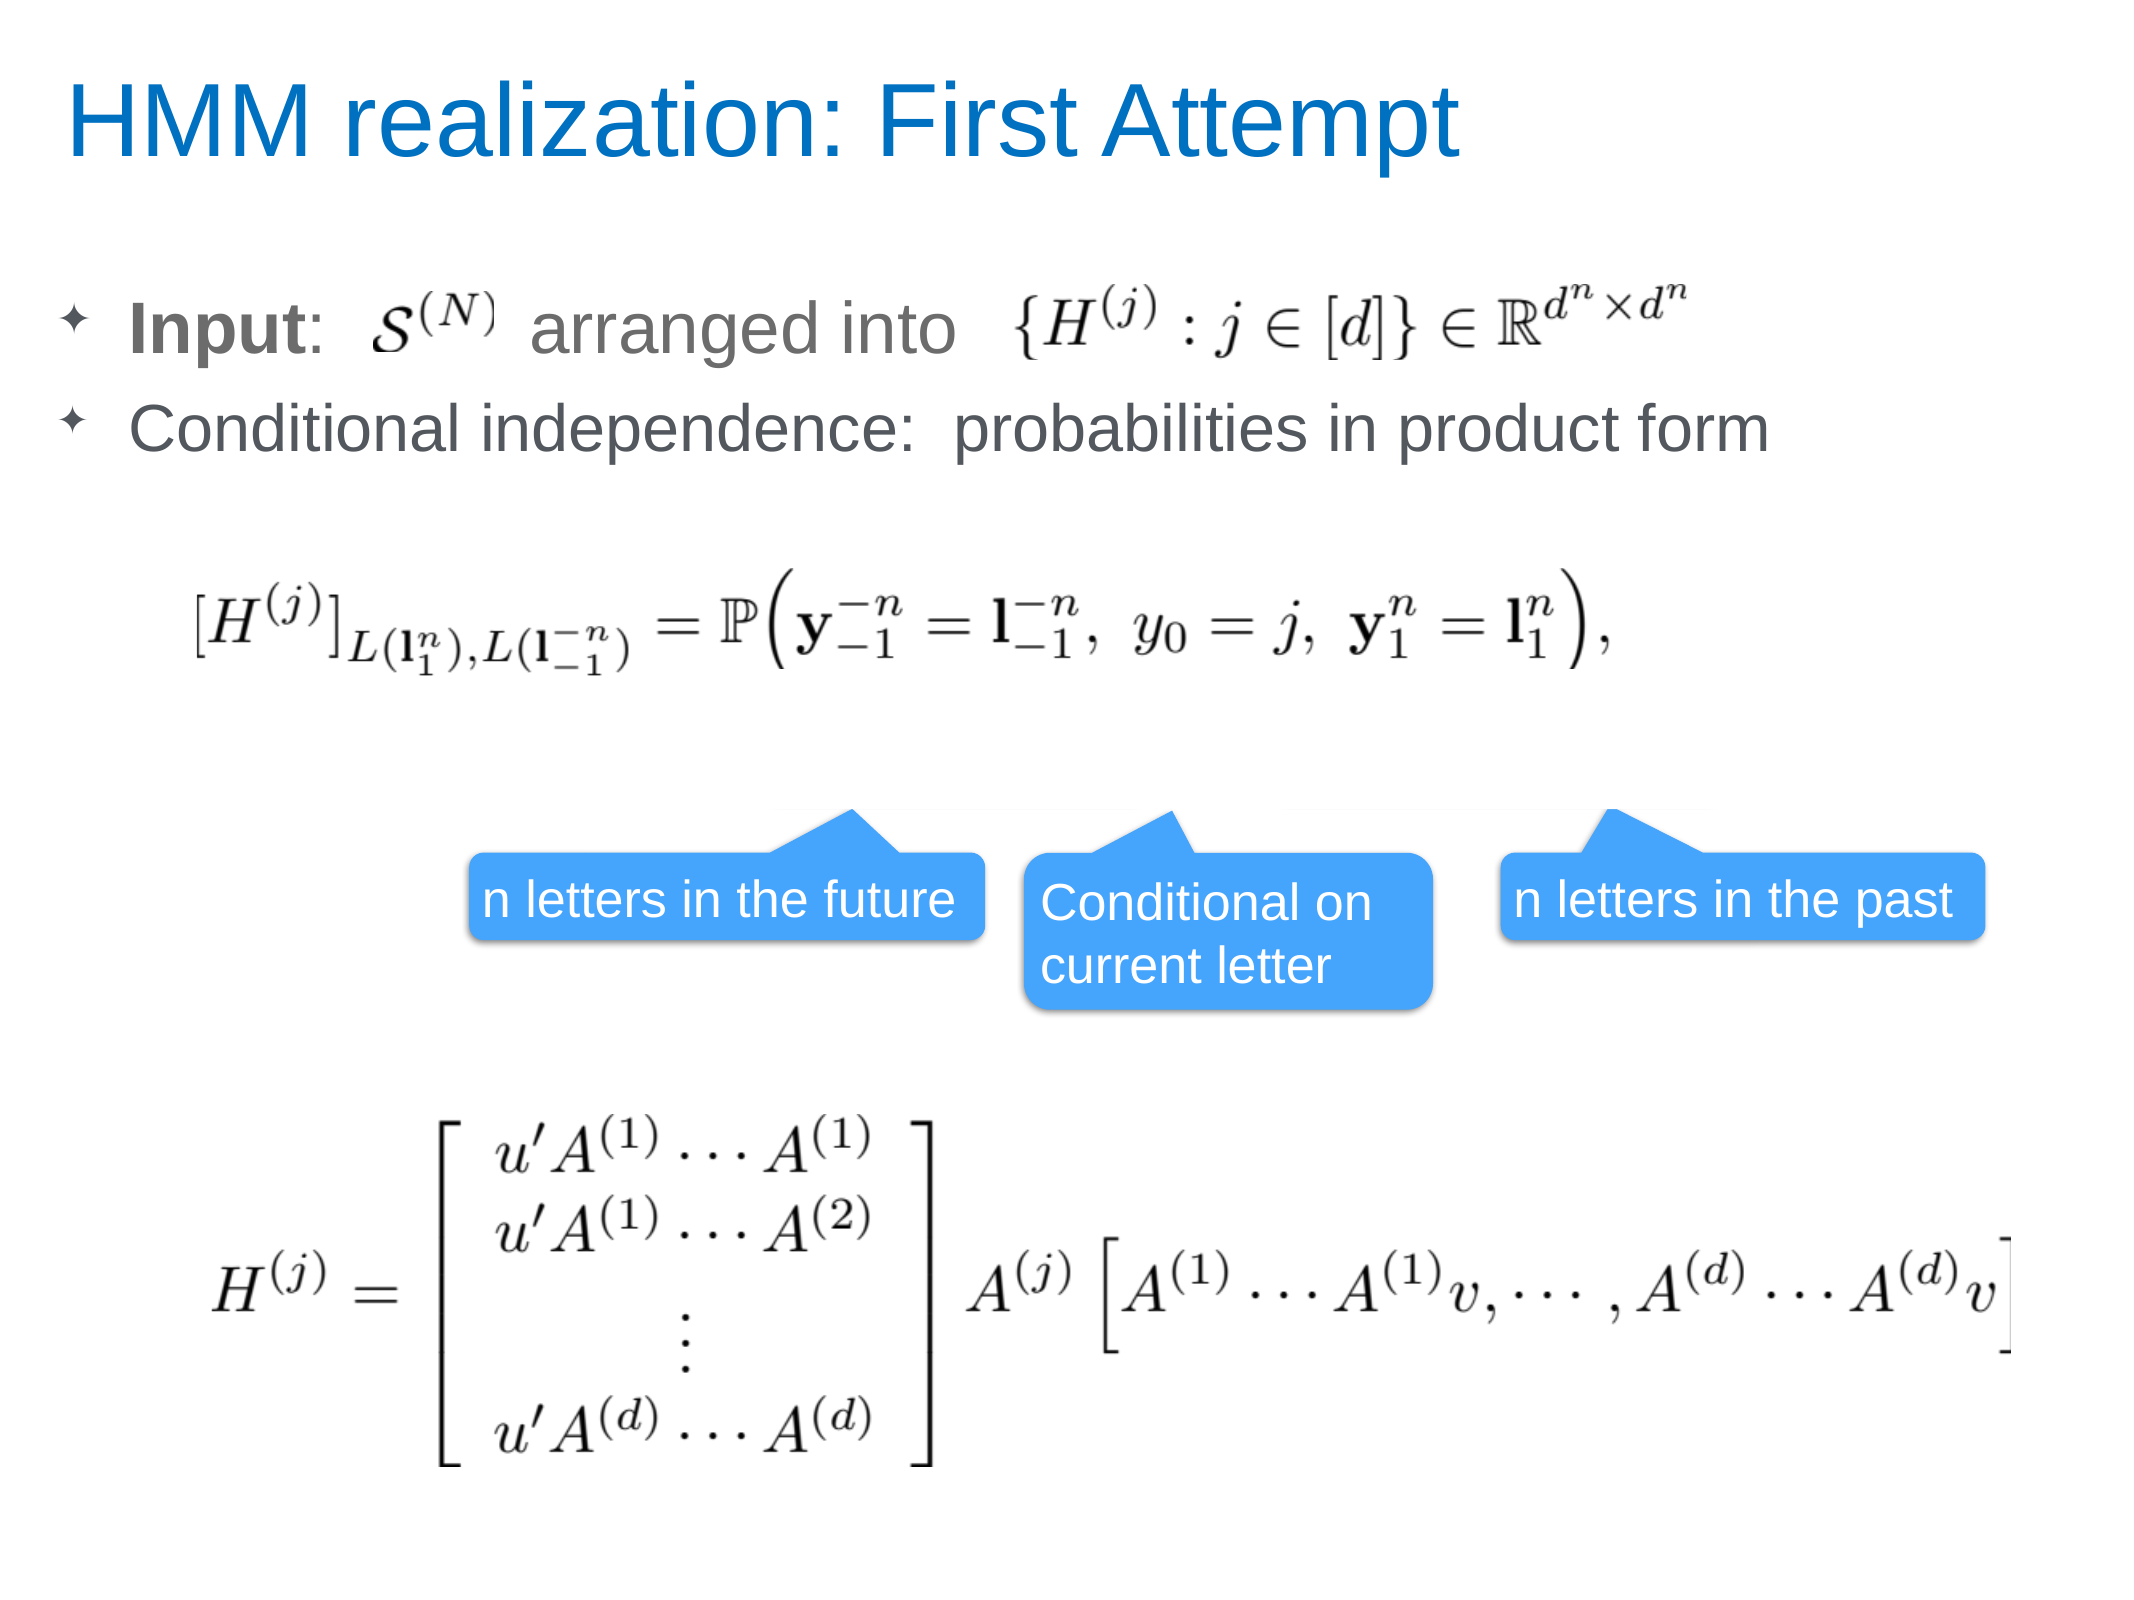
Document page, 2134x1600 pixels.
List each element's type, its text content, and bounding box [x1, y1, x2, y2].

text_box Input: arranged into [34, 226, 2020, 345]
picture [211, 1114, 2012, 1467]
picture [1013, 284, 1687, 360]
text_box Conditional independence: probabilities in product form [34, 345, 2020, 504]
title HMM realization: First Attempt [64, 15, 1964, 214]
picture [372, 291, 495, 353]
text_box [468, 678, 1986, 1011]
picture [196, 568, 1756, 768]
